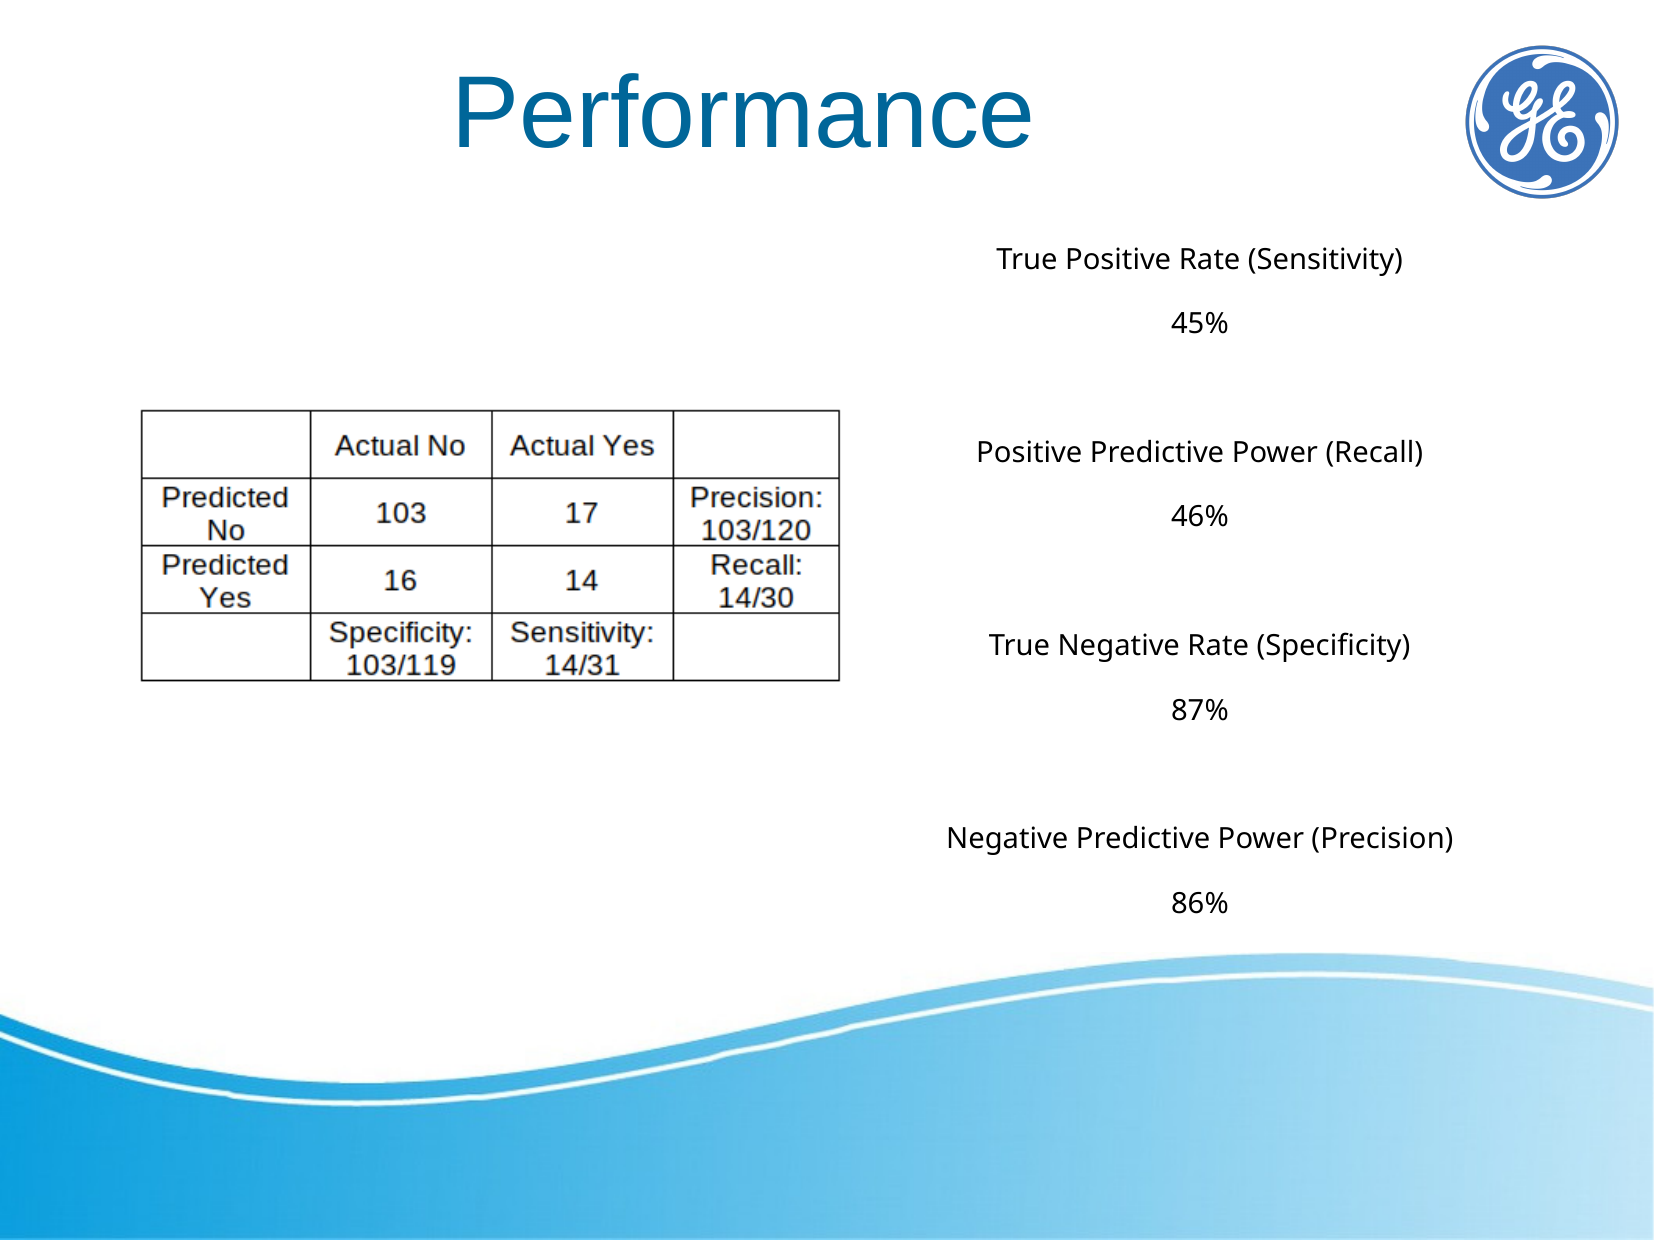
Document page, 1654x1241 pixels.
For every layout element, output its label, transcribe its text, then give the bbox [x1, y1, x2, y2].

picture [1464, 44, 1620, 200]
text_box True Positive Rate (Sensitivity) 45% Positive Predictive Power (Recall) 46% True Negative Rate (Specificity) 87% Negative Predictive Power (Precision) 86% [870, 240, 1530, 930]
text_box Performance [0, 2, 1488, 210]
text_box [119, 344, 825, 870]
picture [0, 952, 1654, 1240]
picture [134, 404, 848, 691]
